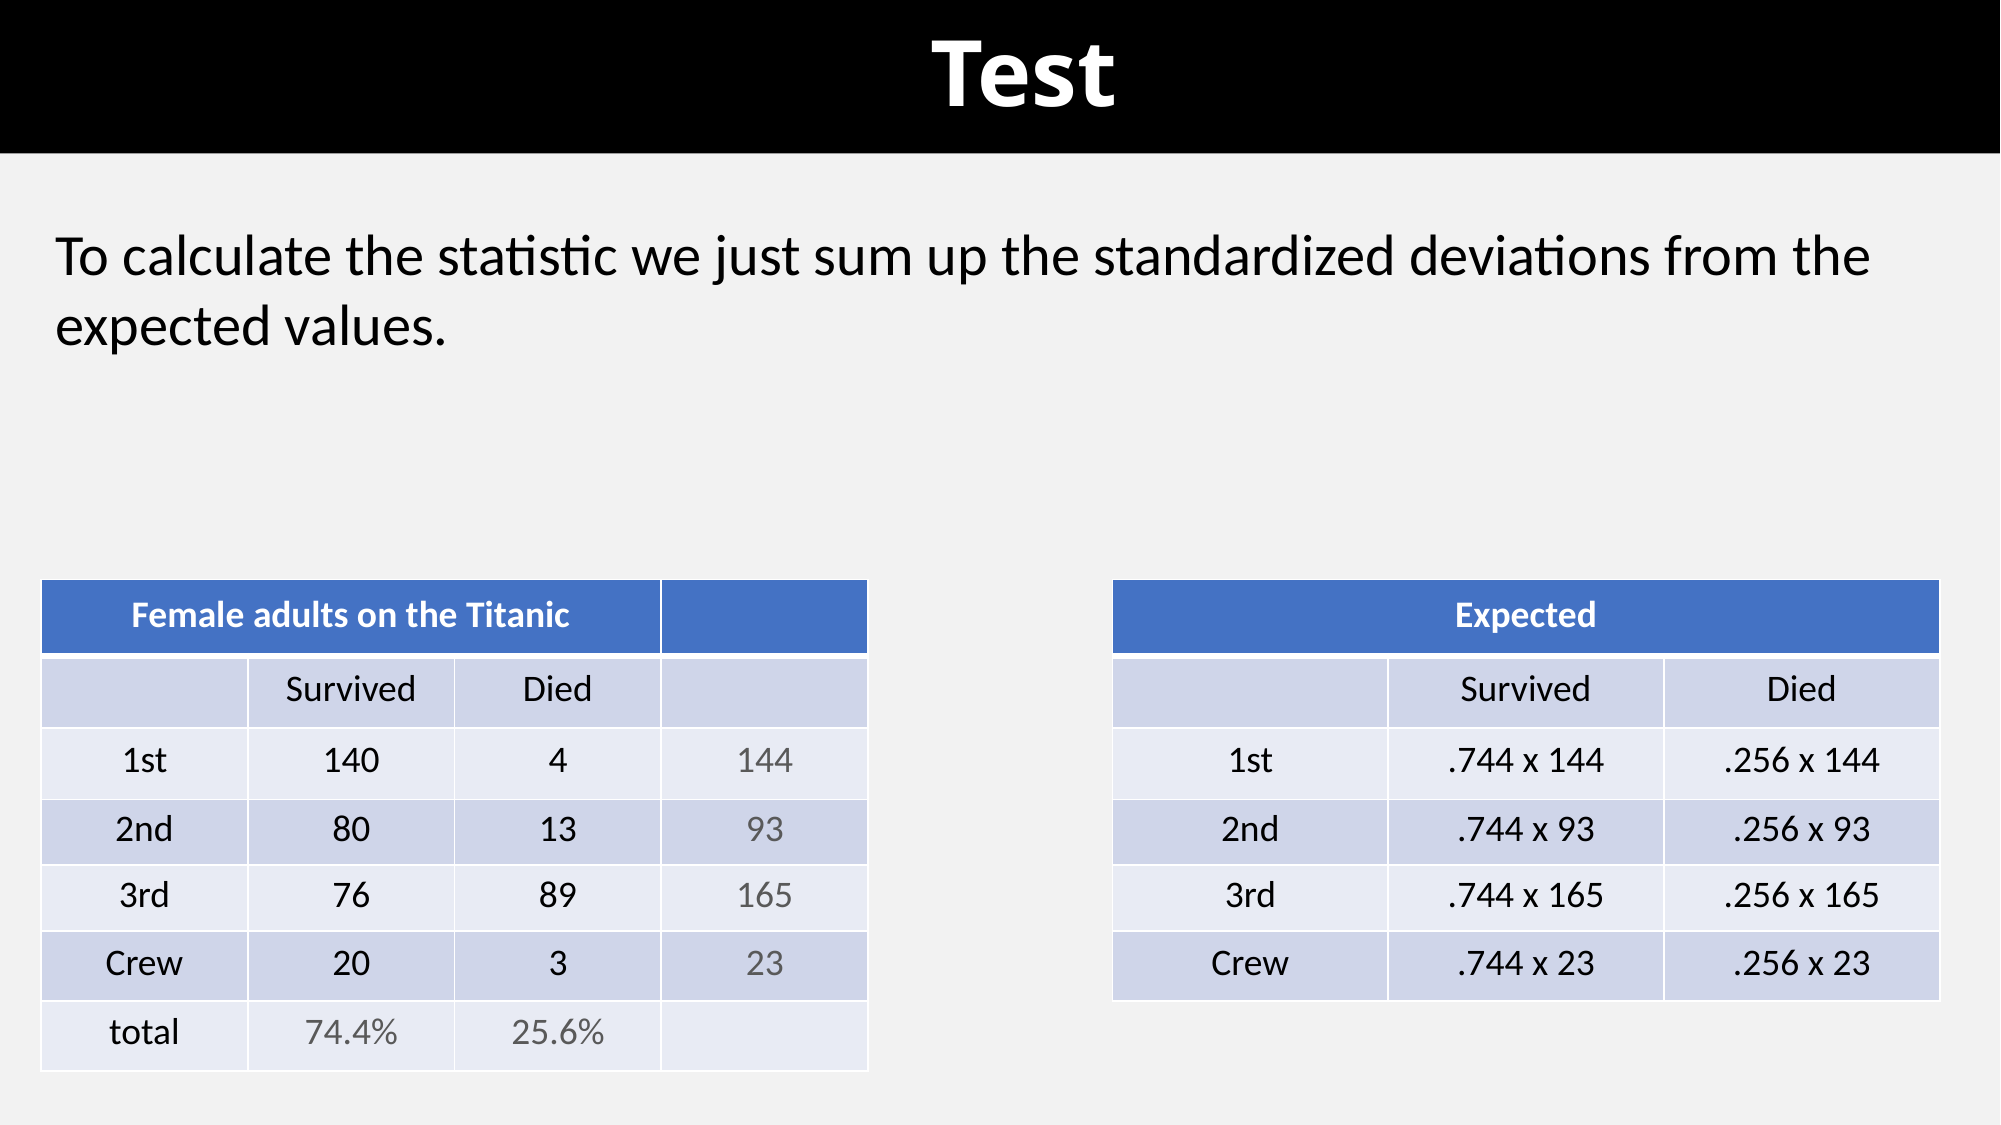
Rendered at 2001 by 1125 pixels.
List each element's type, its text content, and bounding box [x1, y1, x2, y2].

table_cell 3rd [42, 866, 247, 930]
table_cell Survived [1389, 659, 1663, 727]
table_cell 2nd [1113, 800, 1387, 864]
table_cell [1113, 659, 1387, 727]
table_cell 74.4% [249, 1002, 454, 1070]
table_cell [662, 1002, 867, 1070]
table_cell Crew [1113, 932, 1387, 1000]
table_cell [662, 659, 867, 727]
table_header Expected [1113, 580, 1939, 653]
table_cell 13 [455, 800, 660, 864]
table_cell .744 x 93 [1389, 800, 1663, 864]
table_cell .256 x 93 [1665, 800, 1939, 864]
table_cell 3 [455, 932, 660, 1000]
table_cell 25.6% [455, 1002, 660, 1070]
table_cell 165 [662, 866, 867, 930]
table_cell 4 [455, 729, 660, 799]
table_cell .256 x 23 [1665, 932, 1939, 1000]
table_cell total [42, 1002, 247, 1070]
table_cell Died [455, 659, 660, 727]
table_header Female adults on the Titanic [42, 580, 660, 653]
table_cell .744 x 144 [1389, 729, 1663, 799]
table_cell 80 [249, 800, 454, 864]
table_cell 23 [662, 932, 867, 1000]
table_cell 2nd [42, 800, 247, 864]
table_cell 89 [455, 866, 660, 930]
table_cell .744 x 23 [1389, 932, 1663, 1000]
table_cell 144 [662, 729, 867, 799]
table_cell Survived [249, 659, 454, 727]
table_cell .256 x 165 [1665, 866, 1939, 930]
table_cell Crew [42, 932, 247, 1000]
table_cell [42, 659, 247, 727]
table_cell 20 [249, 932, 454, 1000]
table_cell 3rd [1113, 866, 1387, 930]
table_header [662, 580, 867, 653]
table_cell 140 [249, 729, 454, 799]
table_cell 93 [662, 800, 867, 864]
table_cell .256 x 144 [1665, 729, 1939, 799]
table_cell 1st [1113, 729, 1387, 799]
table_cell 76 [249, 866, 454, 930]
table_cell Died [1665, 659, 1939, 727]
table_cell .744 x 165 [1389, 866, 1663, 930]
table_cell 1st [42, 729, 247, 799]
